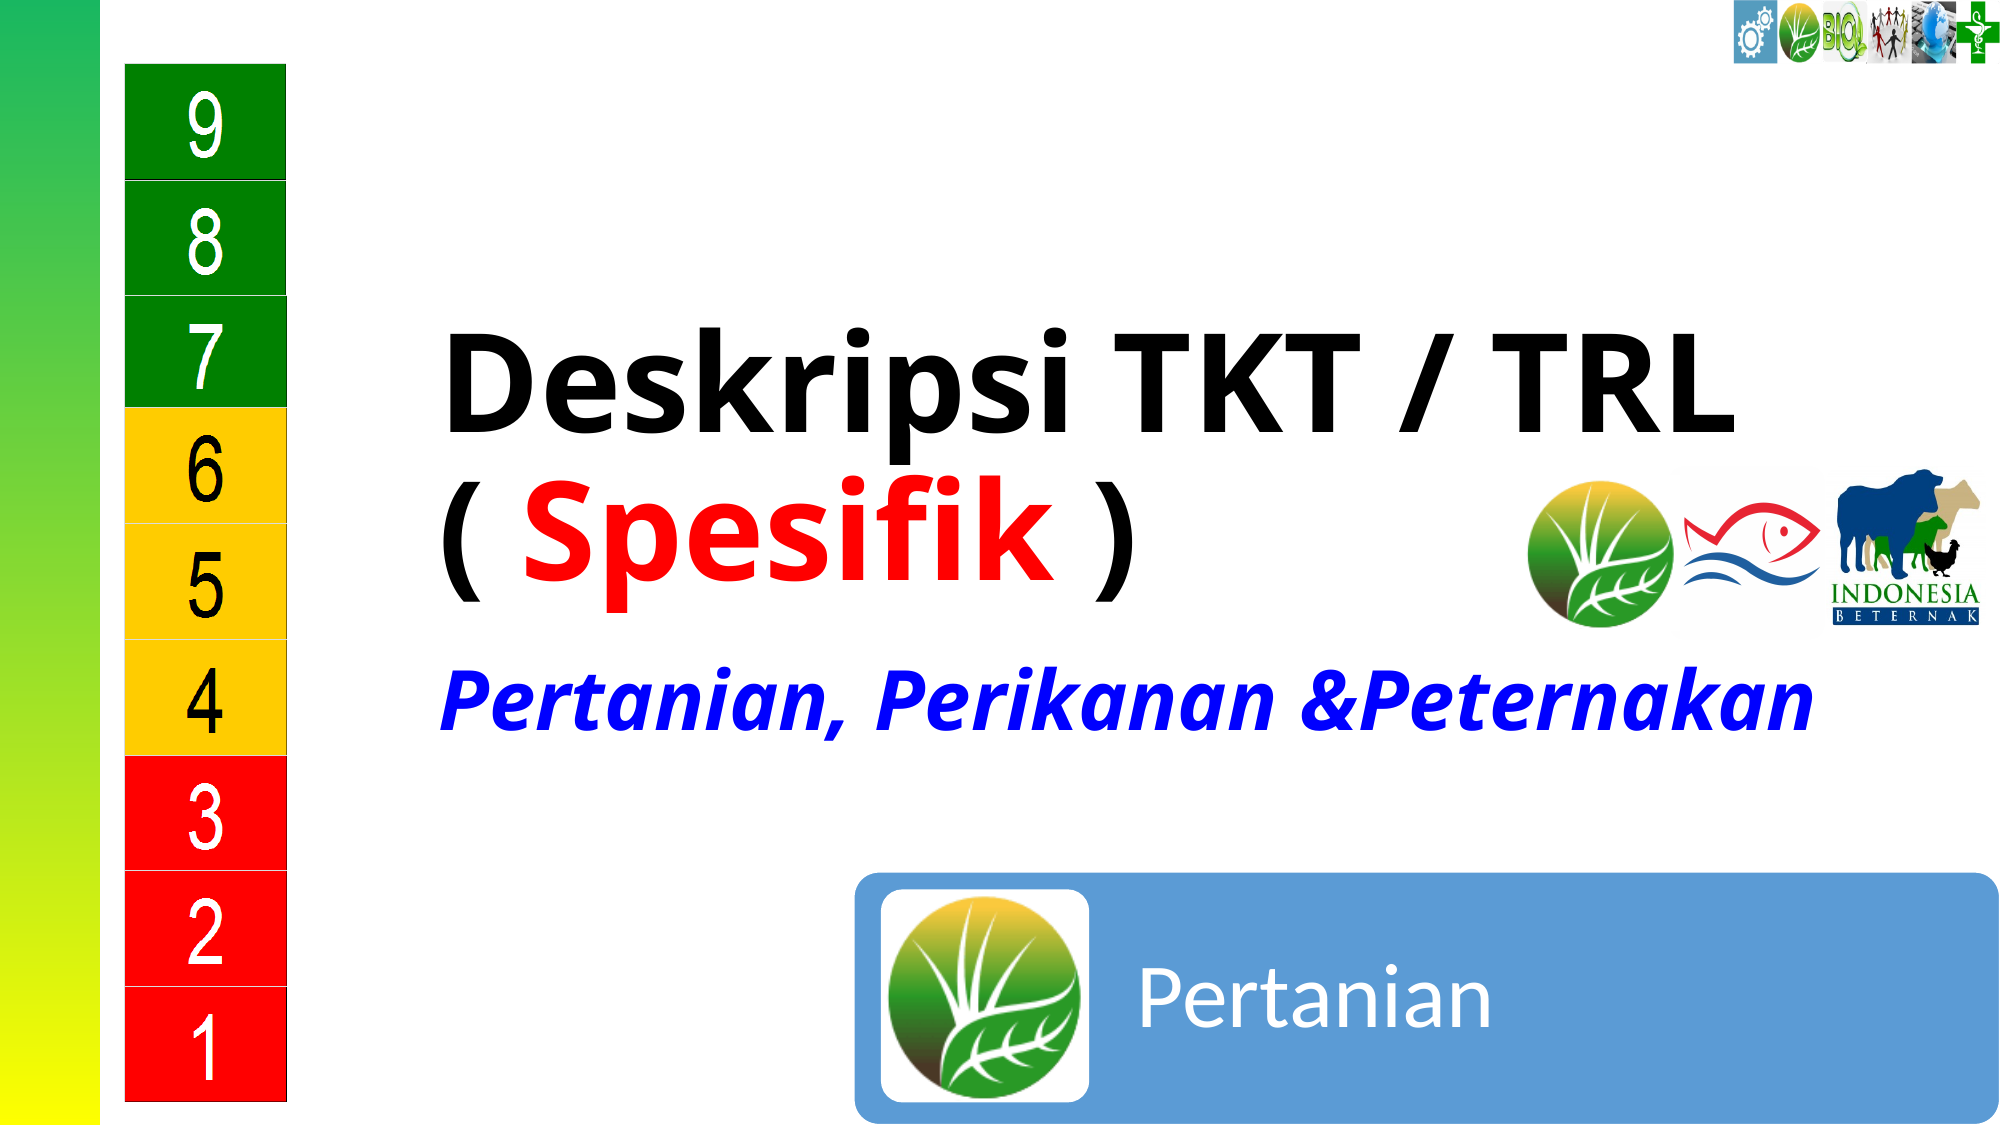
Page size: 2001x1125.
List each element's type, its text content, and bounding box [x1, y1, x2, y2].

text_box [124, 63, 287, 1102]
picture [1733, 0, 2000, 64]
text_box Deskripsi TKT / TRL ( Spesifik ) Pertanian, Perikanan &Peternakan [423, 305, 1972, 756]
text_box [853, 871, 2000, 1125]
text_box [1824, 464, 1989, 630]
text_box [1522, 475, 1680, 631]
